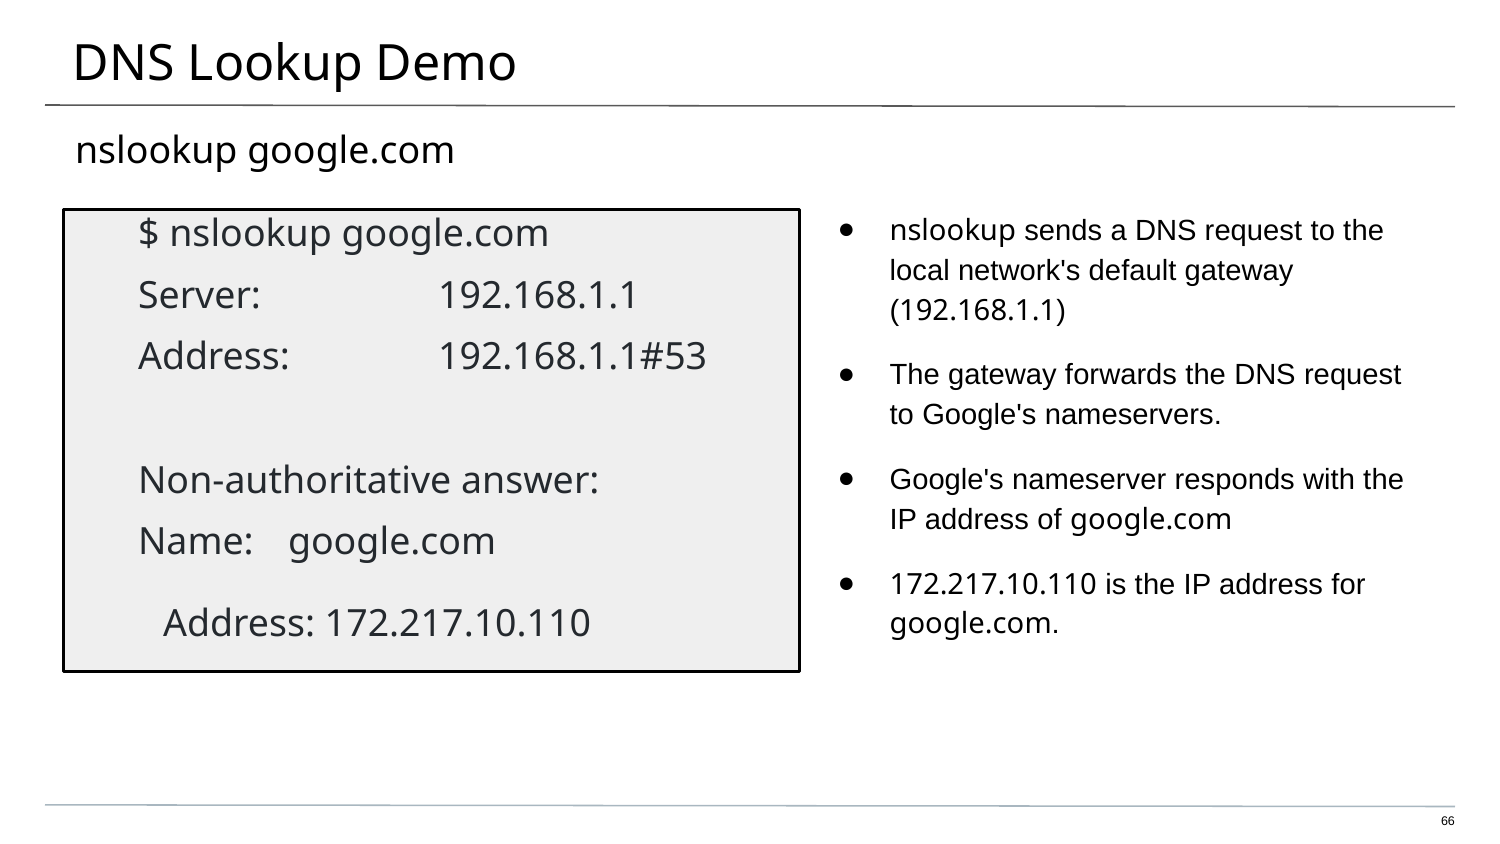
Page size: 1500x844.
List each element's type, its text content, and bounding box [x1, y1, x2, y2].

list $ nslookup google.com Server: 192.168.1.1 Address: 192.168.1.1#53 Non-authoritative answer: Name: google.com Address: 172.217.10.110 [63, 209, 800, 672]
title DNS Lookup Demo [0, 0, 1500, 88]
slide_number 66 [1412, 813, 1455, 831]
subtitle nslookup google.com [0, 110, 1500, 171]
list nslookup sends a DNS request to the local network's default gateway (192.168.1.1) The gateway forwards the DNS request to Google's nameservers. Google's nameserver responds with the IP address of google.com 172.217.10.110 is the IP address for google.com. [799, 191, 1446, 786]
